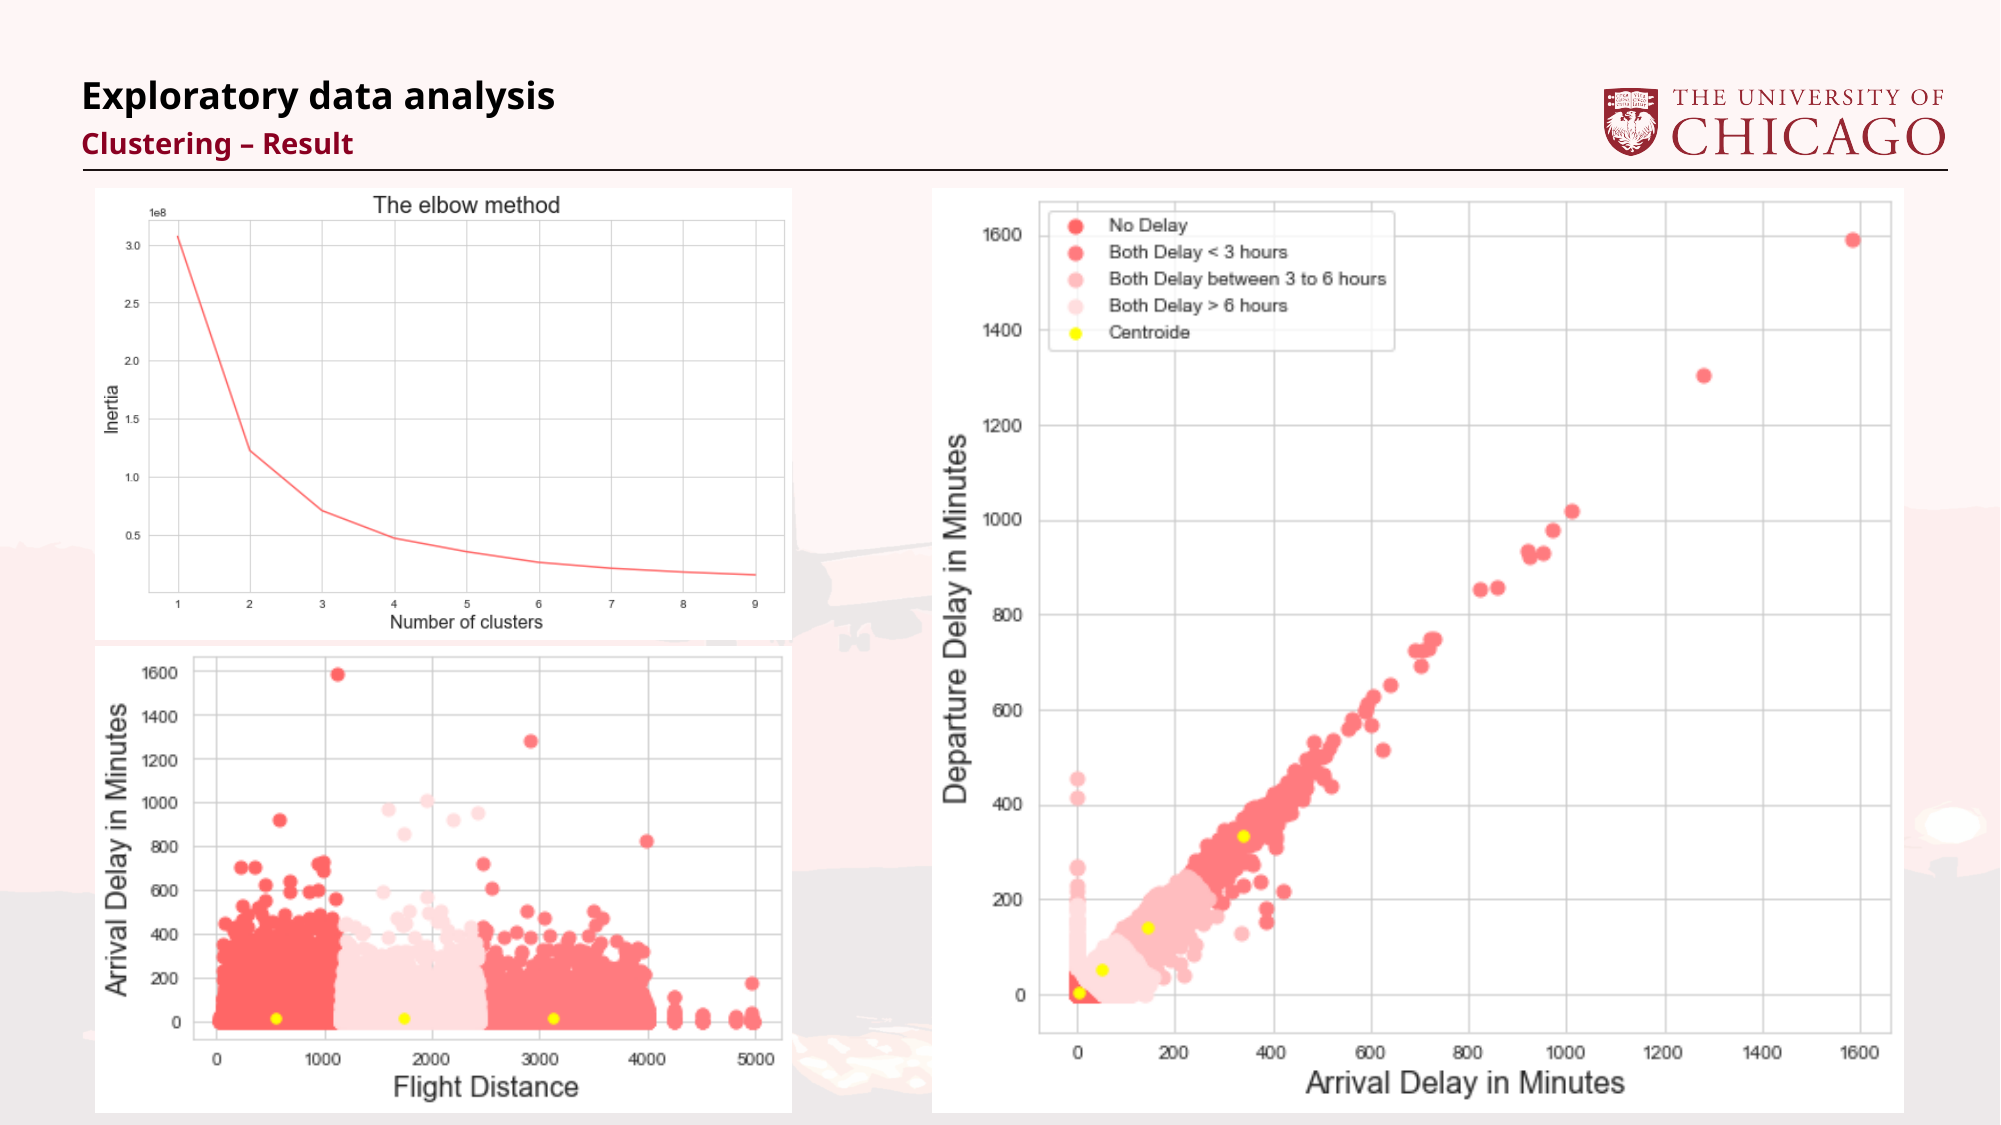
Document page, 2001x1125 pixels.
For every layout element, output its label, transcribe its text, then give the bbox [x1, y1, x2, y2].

picture [95, 646, 792, 1113]
list Exploratory data analysis [65, 69, 1496, 130]
list Clustering – Result [65, 130, 1496, 182]
picture [95, 188, 792, 640]
picture [932, 50, 1983, 1113]
